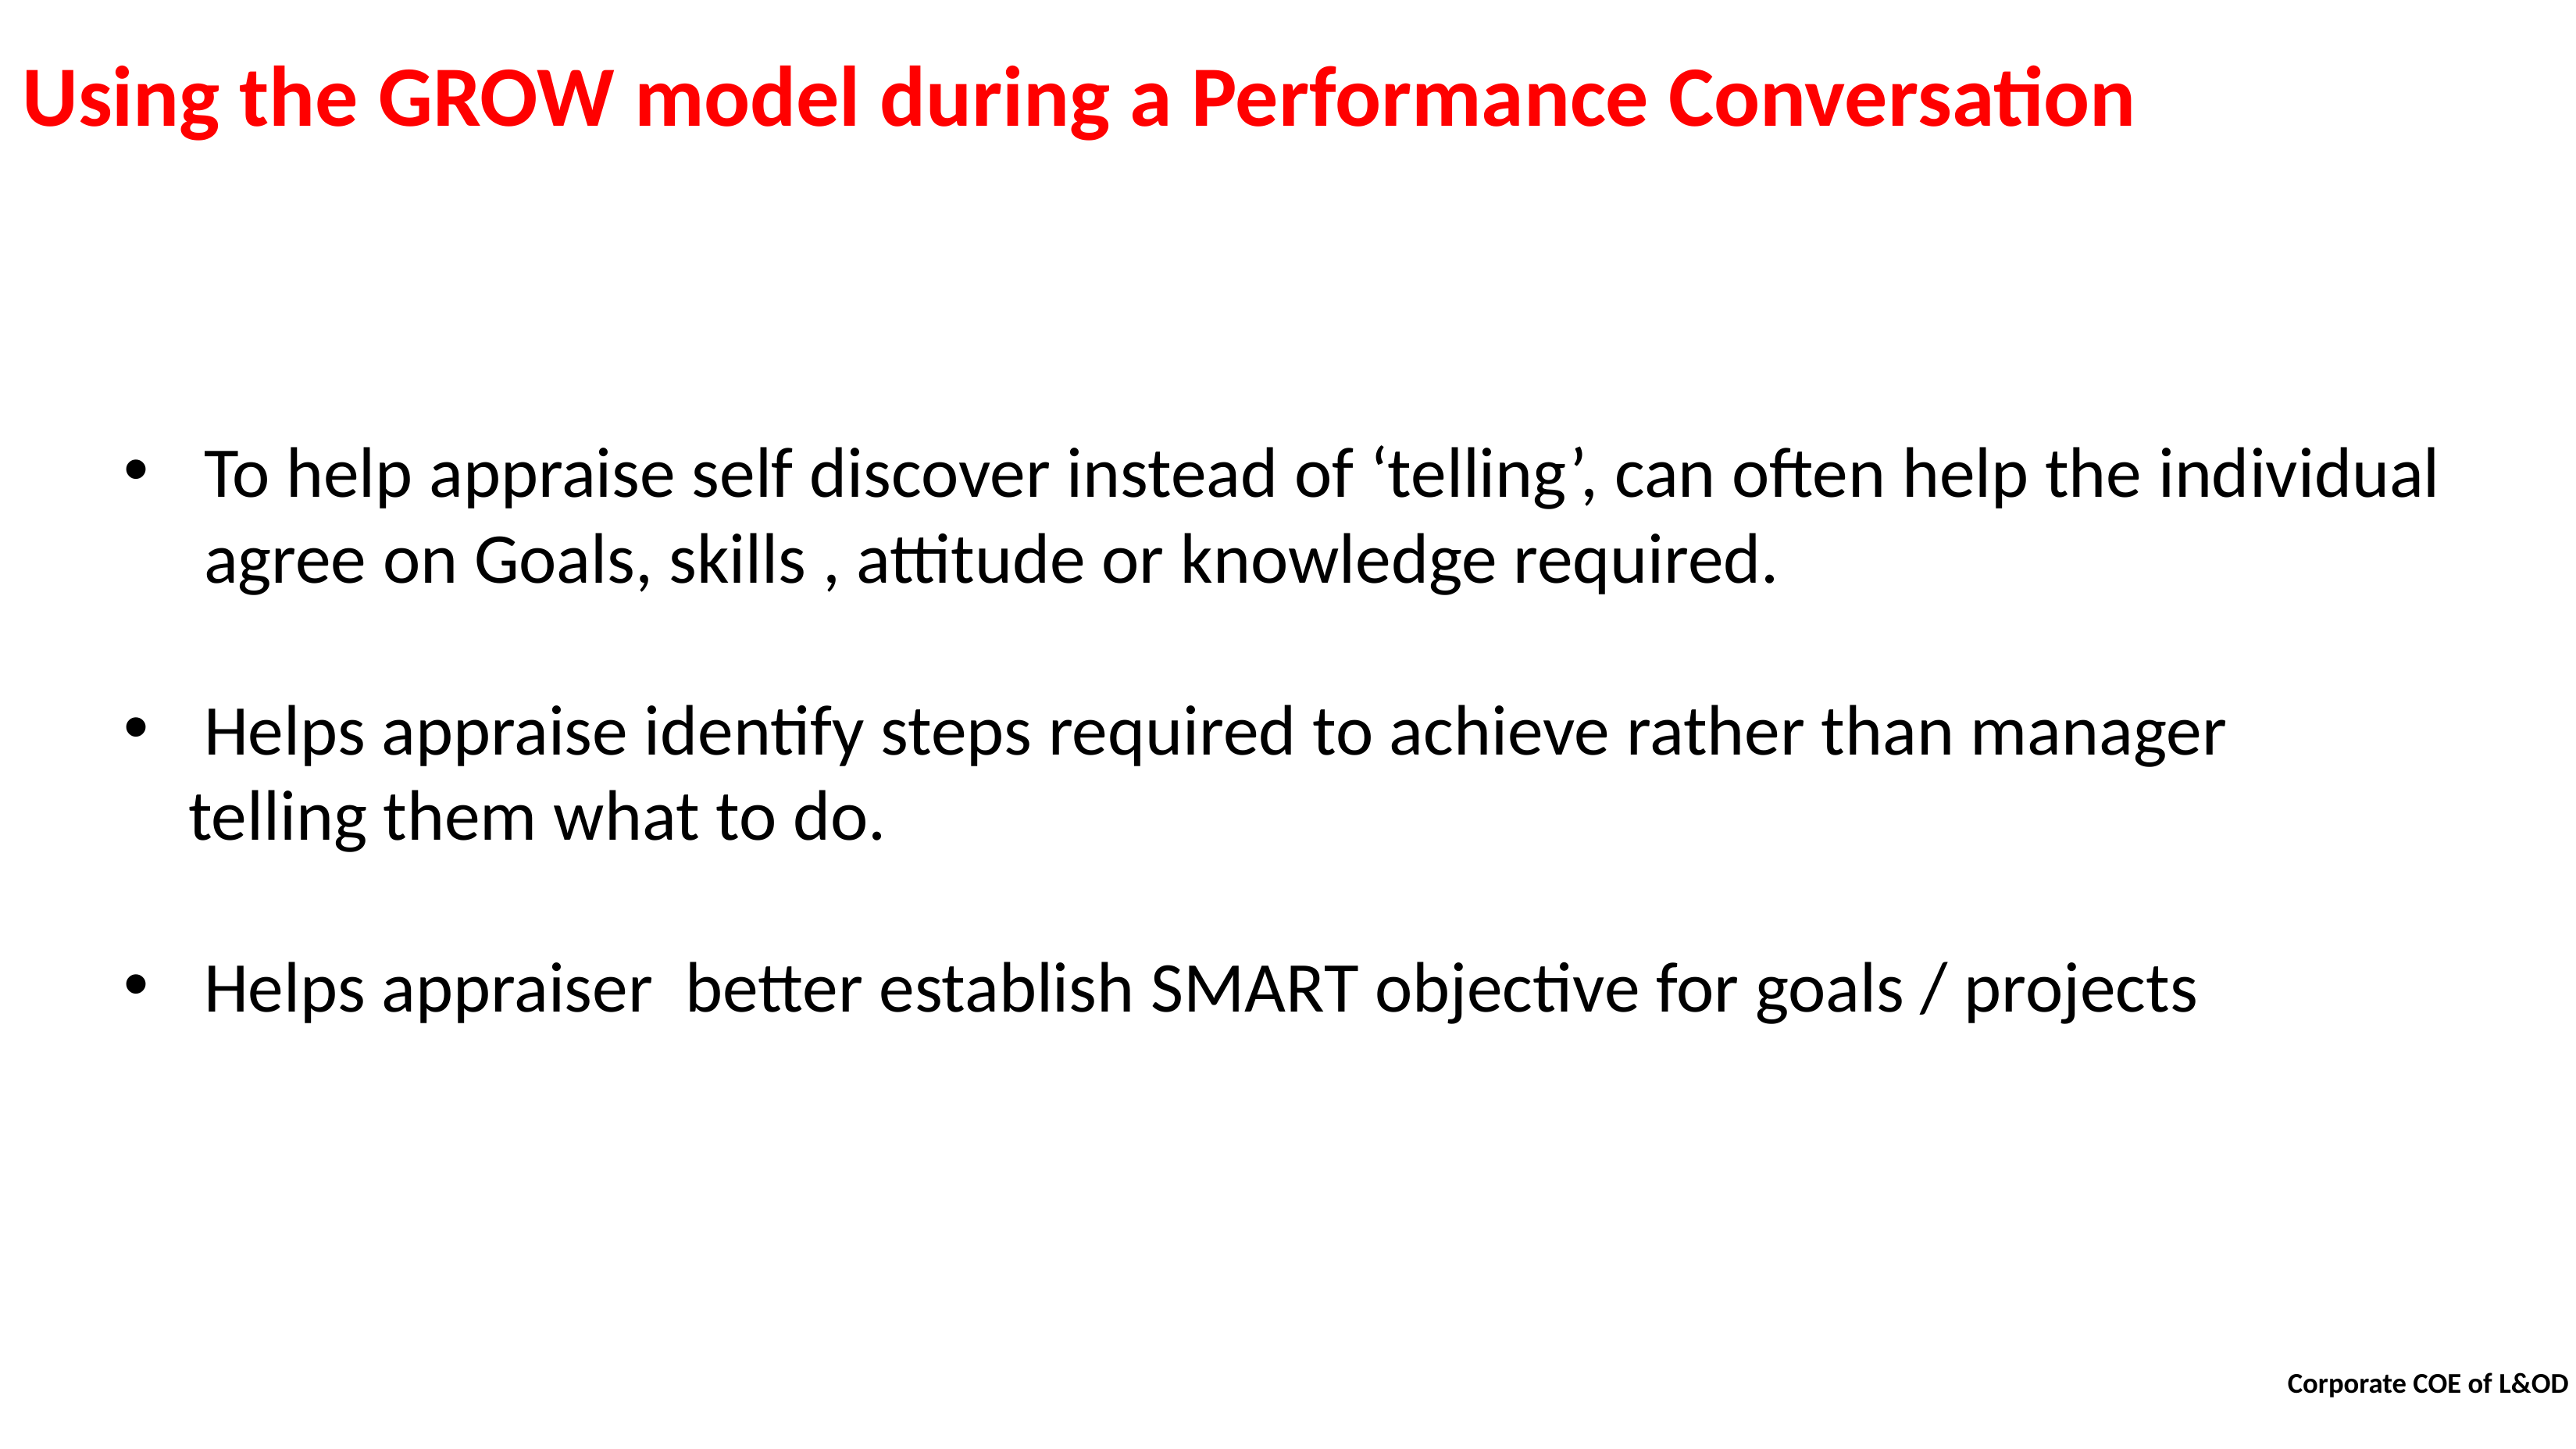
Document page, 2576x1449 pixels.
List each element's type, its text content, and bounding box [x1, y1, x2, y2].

text_box Corporate COE of L&OD [0, 1358, 2576, 1405]
text_box To help appraise self discover instead of ‘telling’, can often help the individual agree on Goals, skills , attitude or knowledge required. Helps appraise identify steps required to achieve rather than manager telling them what to do. Helps appraiser better establish SMART objective for goals / projects [112, 419, 2472, 1033]
title Using the GROW Model during an Appraisal [0, 31, 2196, 274]
text_box Using the GROW model during a Performance Conversation [10, 34, 2576, 150]
